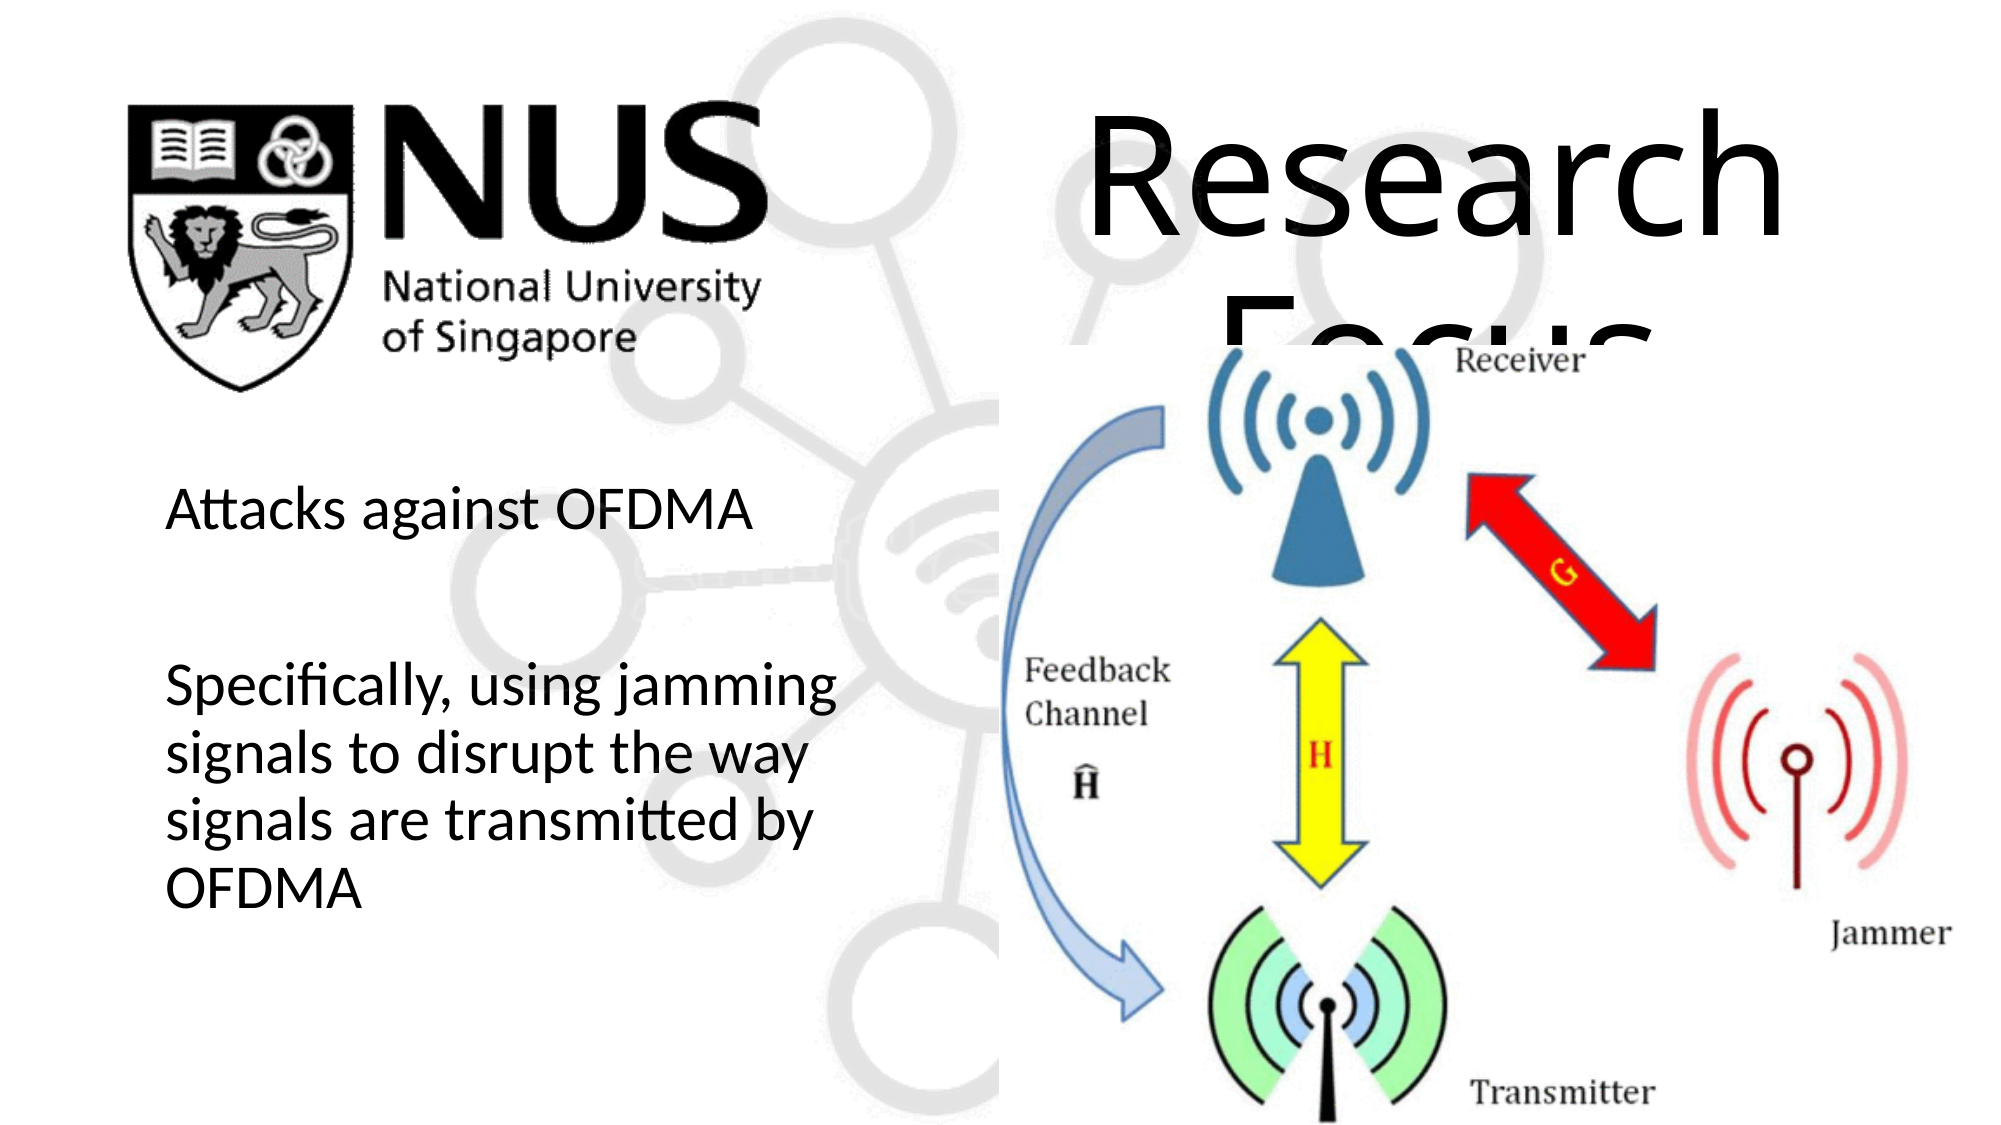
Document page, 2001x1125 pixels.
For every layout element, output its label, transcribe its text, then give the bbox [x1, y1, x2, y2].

subtitle Attacks against OFDMA Specifically, using jamming signals to disrupt the way signals are transmitted by OFDMA [150, 521, 341, 1049]
picture [0, 0, 1955, 1125]
title Research Focus [1659, 76, 2000, 468]
